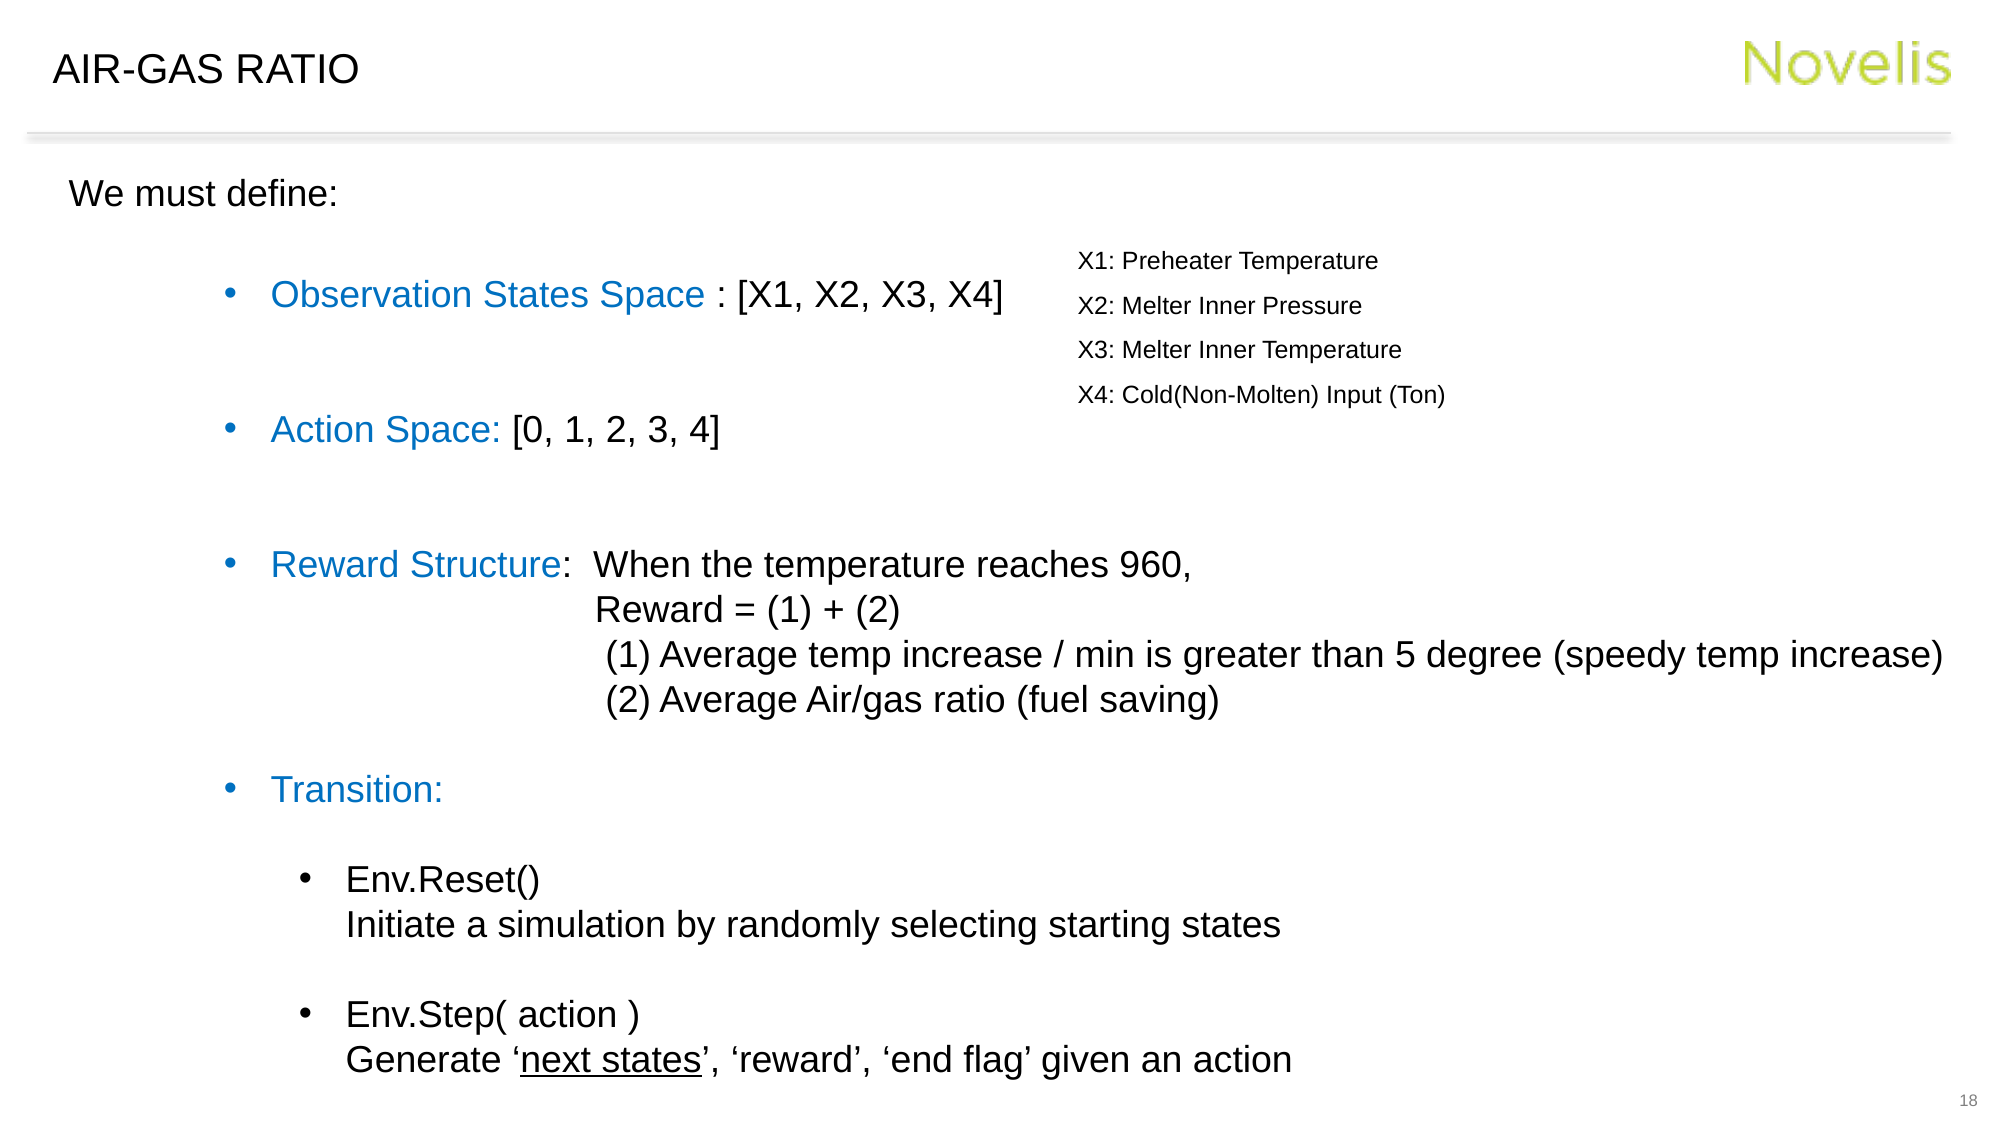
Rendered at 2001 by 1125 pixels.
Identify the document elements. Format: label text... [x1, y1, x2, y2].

title Air-Gas Ratio [52, 41, 1647, 230]
picture [1745, 41, 1951, 85]
text_box Observation States Space : [X1, X2, X3, X4] Action Space: [0, 1, 2, 3, 4] Reward Structure: When the temperature reaches 960, Reward = (1) + (2) (1) Average temp increase / min is greater than 5 degree (speedy temp increase) (2) Average Air/gas ratio (fuel saving) Transition: Env.Reset() Initiate a simulation by randomly selecting starting states Env.Step( action ) Generate ‘next states’, ‘reward’, ‘end flag’ given an action [208, 262, 1972, 1088]
text_box We must define: [54, 161, 365, 222]
text_box X1: Preheater Temperature X2: Melter Inner Pressure X3: Melter Inner Temperature X4: Cold(Non-Molten) Input (Ton) [1062, 221, 1462, 417]
